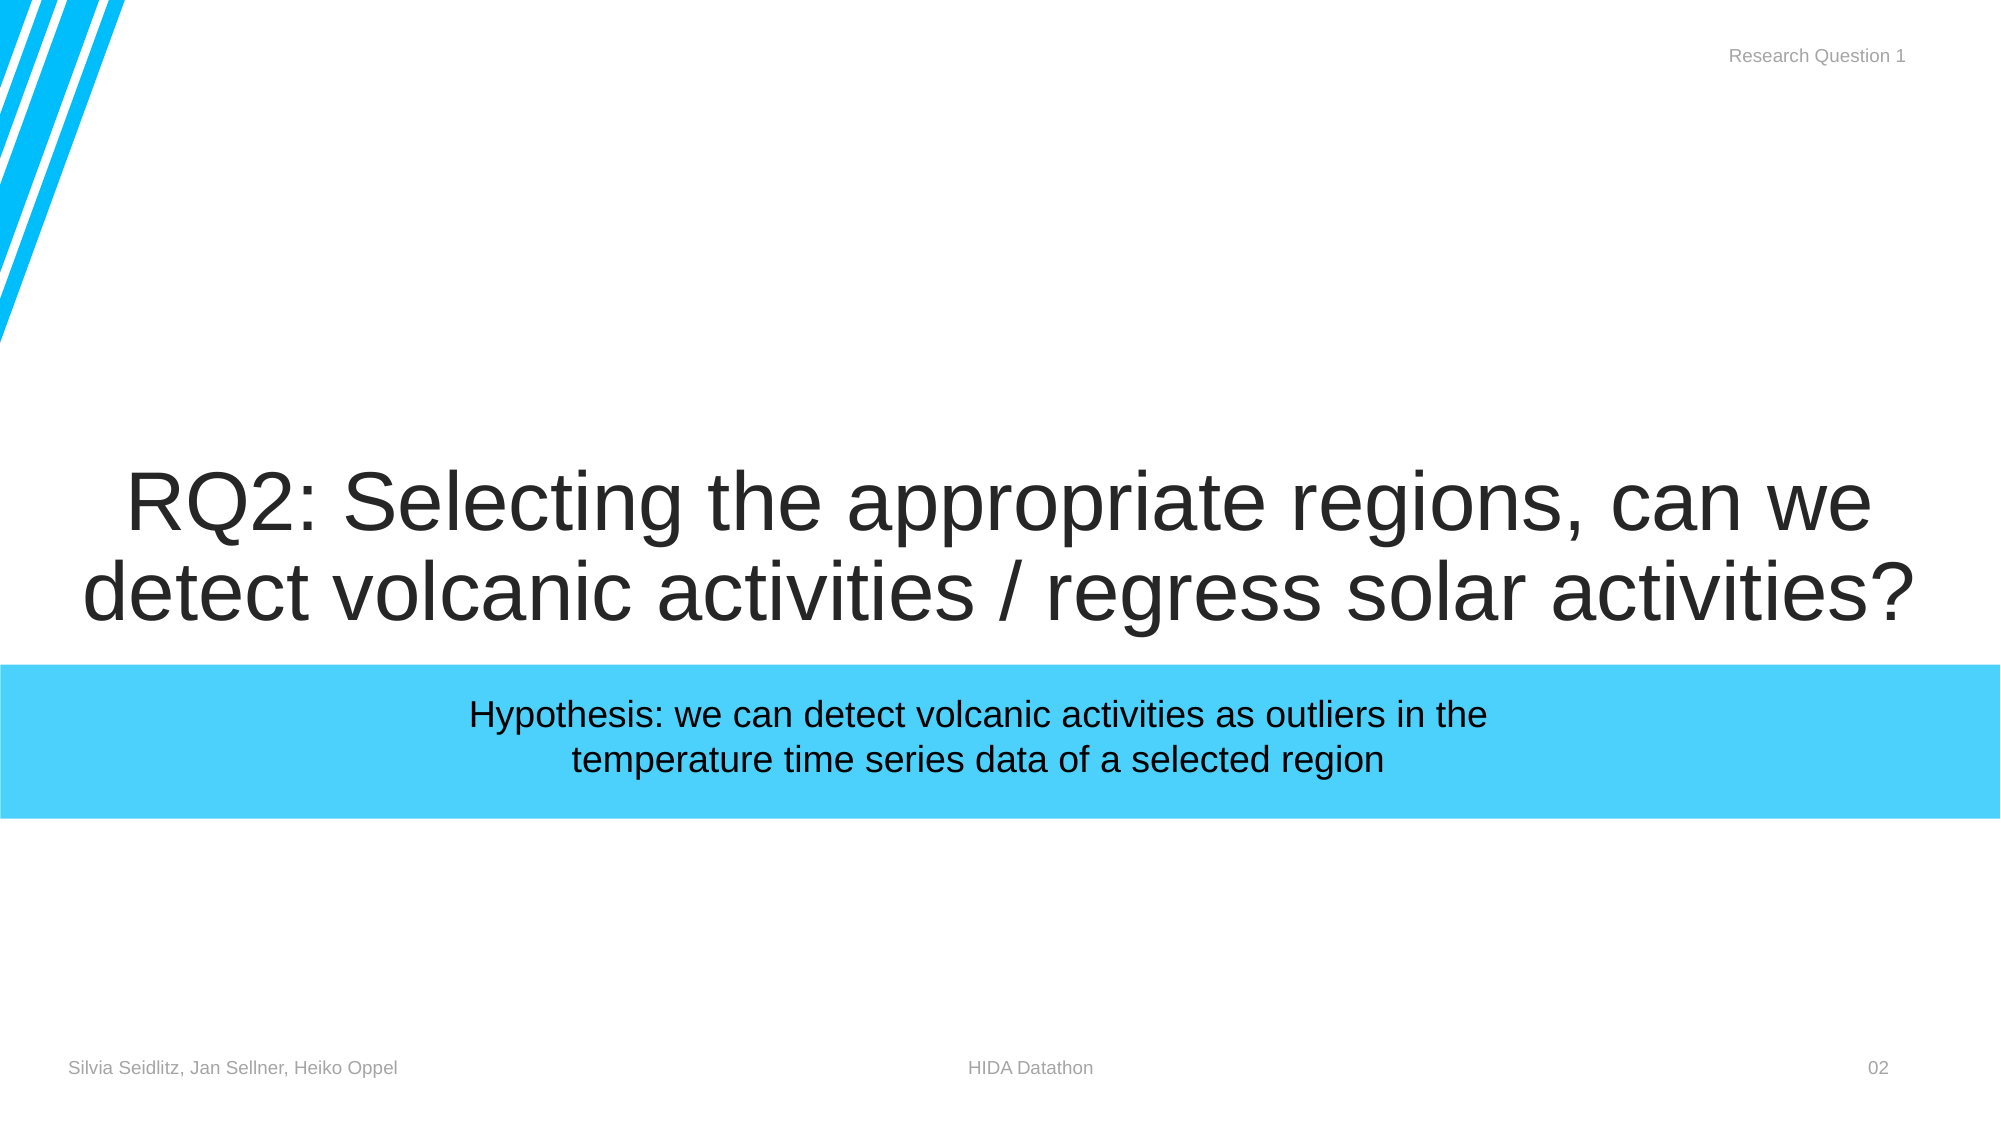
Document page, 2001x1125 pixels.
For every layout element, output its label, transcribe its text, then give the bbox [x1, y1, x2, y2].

list RQ2: Selecting the appropriate regions, can we detect volcanic activities / regress solar activities? [66, 508, 1934, 699]
text_box Hypothesis: we can detect volcanic activities as outliers in the temperature time series data of a selected region [441, 682, 1516, 880]
text_box [1516, 664, 2000, 819]
text_box [0, 664, 441, 819]
text_box Research Question 1 [1095, 35, 1922, 74]
text_box Silvia Seidlitz, Jan Sellner, Heiko Oppel HIDA Datathon 02 [53, 1048, 1922, 1087]
